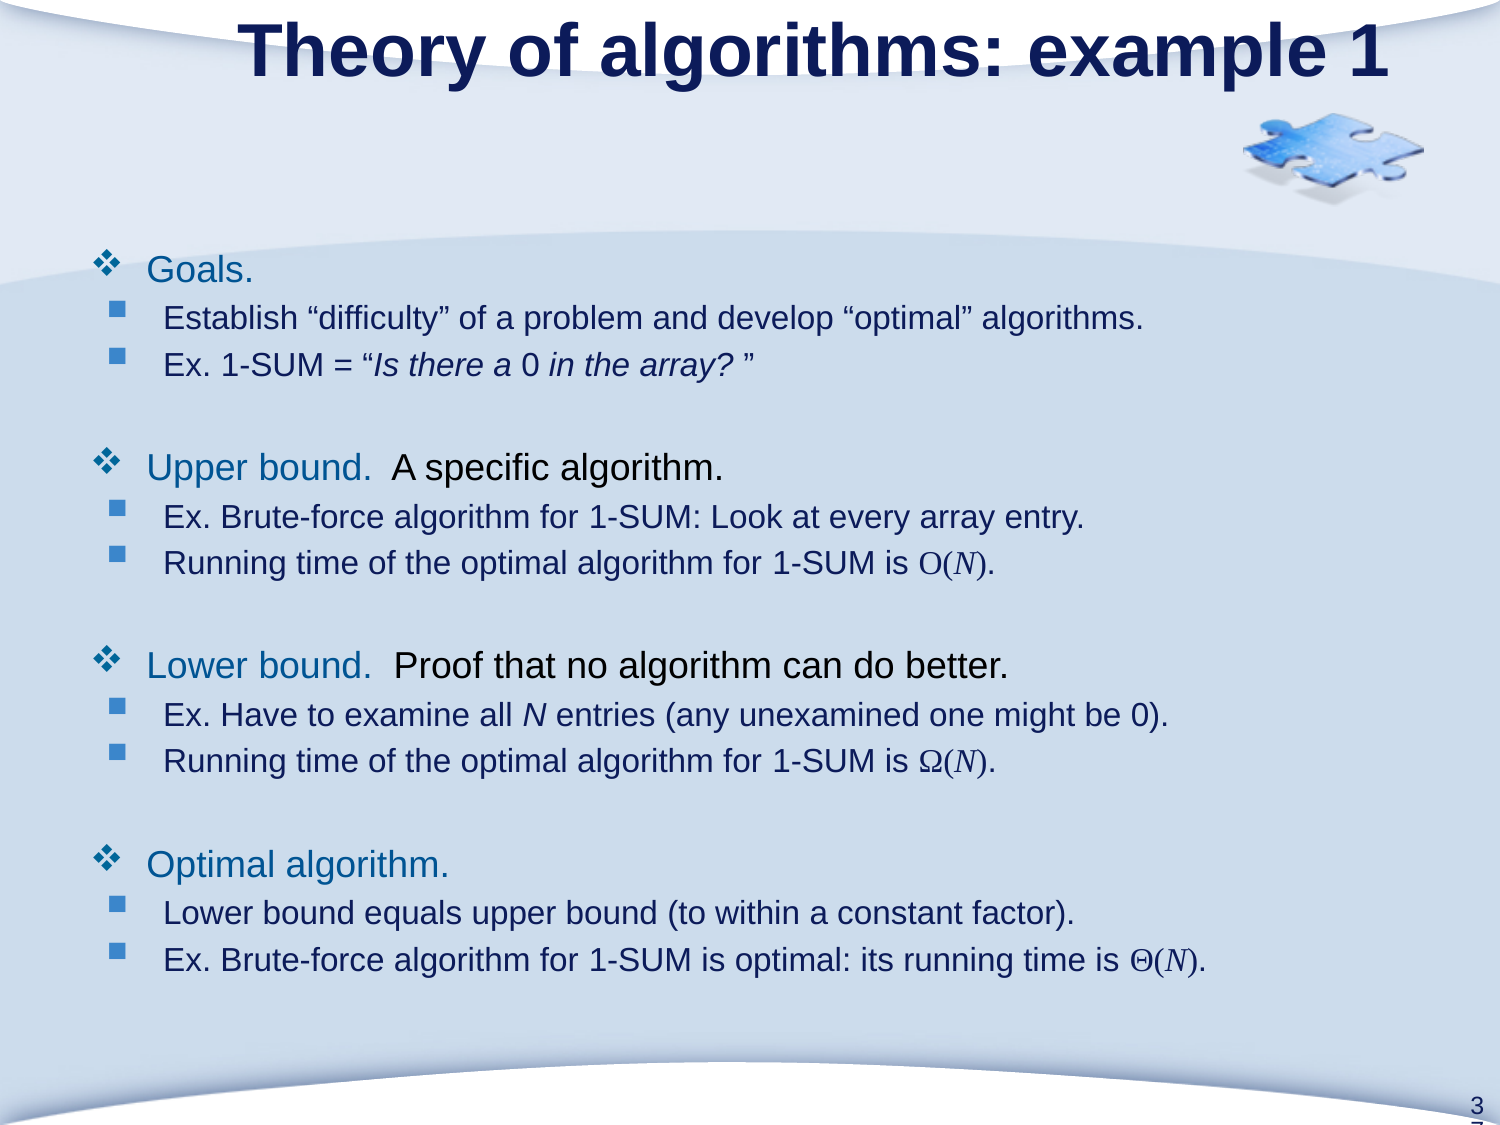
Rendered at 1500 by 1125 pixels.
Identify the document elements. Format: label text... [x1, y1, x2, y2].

slide_number 37 [1455, 1082, 1491, 1115]
title Theory of algorithms: example 1 [93, 0, 1407, 94]
picture [0, 1, 1500, 1125]
list Goals. Establish “difficulty” of a problem and develop “optimal” algorithms. Ex. 1-Sum = “Is there a 0 in the array? ” Upper bound. A specific algorithm. Ex. Brute-force algorithm for 1-Sum: Look at every array entry. Running time of the optimal algorithm for 1-Sum is O(N). Lower bound. Proof that no algorithm can do better. Ex. Have to examine all N entries (any unexamined one might be 0). Running time of the optimal algorithm for 1-Sum is Ω(N). Optimal algorithm. Lower bound equals upper bound (to within a constant factor). Ex. Brute-force algorithm for 1-Sum is optimal: its running time is Θ(N). [75, 237, 1425, 1038]
